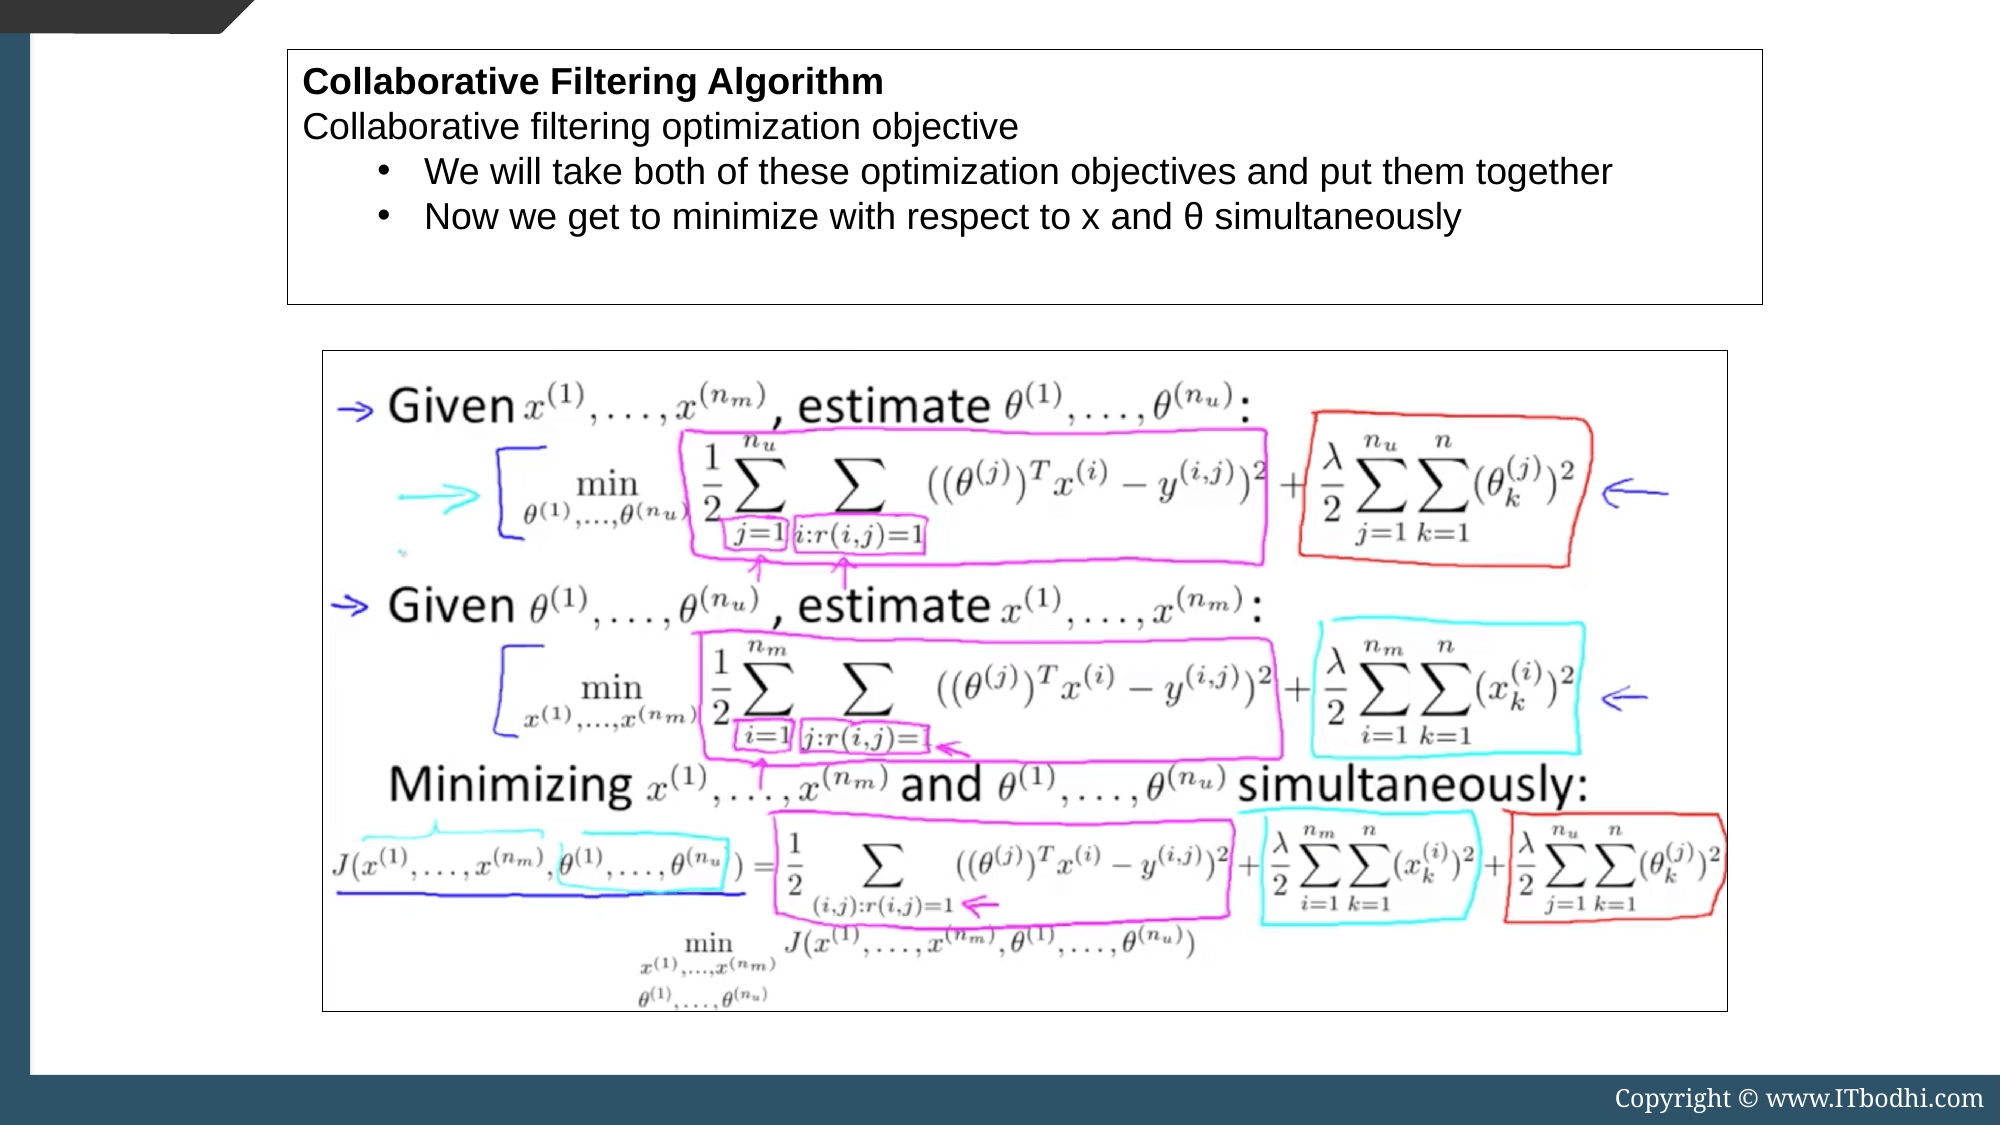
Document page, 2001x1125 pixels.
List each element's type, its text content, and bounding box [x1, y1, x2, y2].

picture [321, 349, 1728, 1012]
text_box Copyright © www.ITbodhi.com [24, 1074, 2000, 1125]
text_box Collaborative Filtering Algorithm Collaborative filtering optimization objective We will take both of these optimization objectives and put them together Now we get to minimize with respect to x and θ simultaneously [287, 49, 1763, 305]
